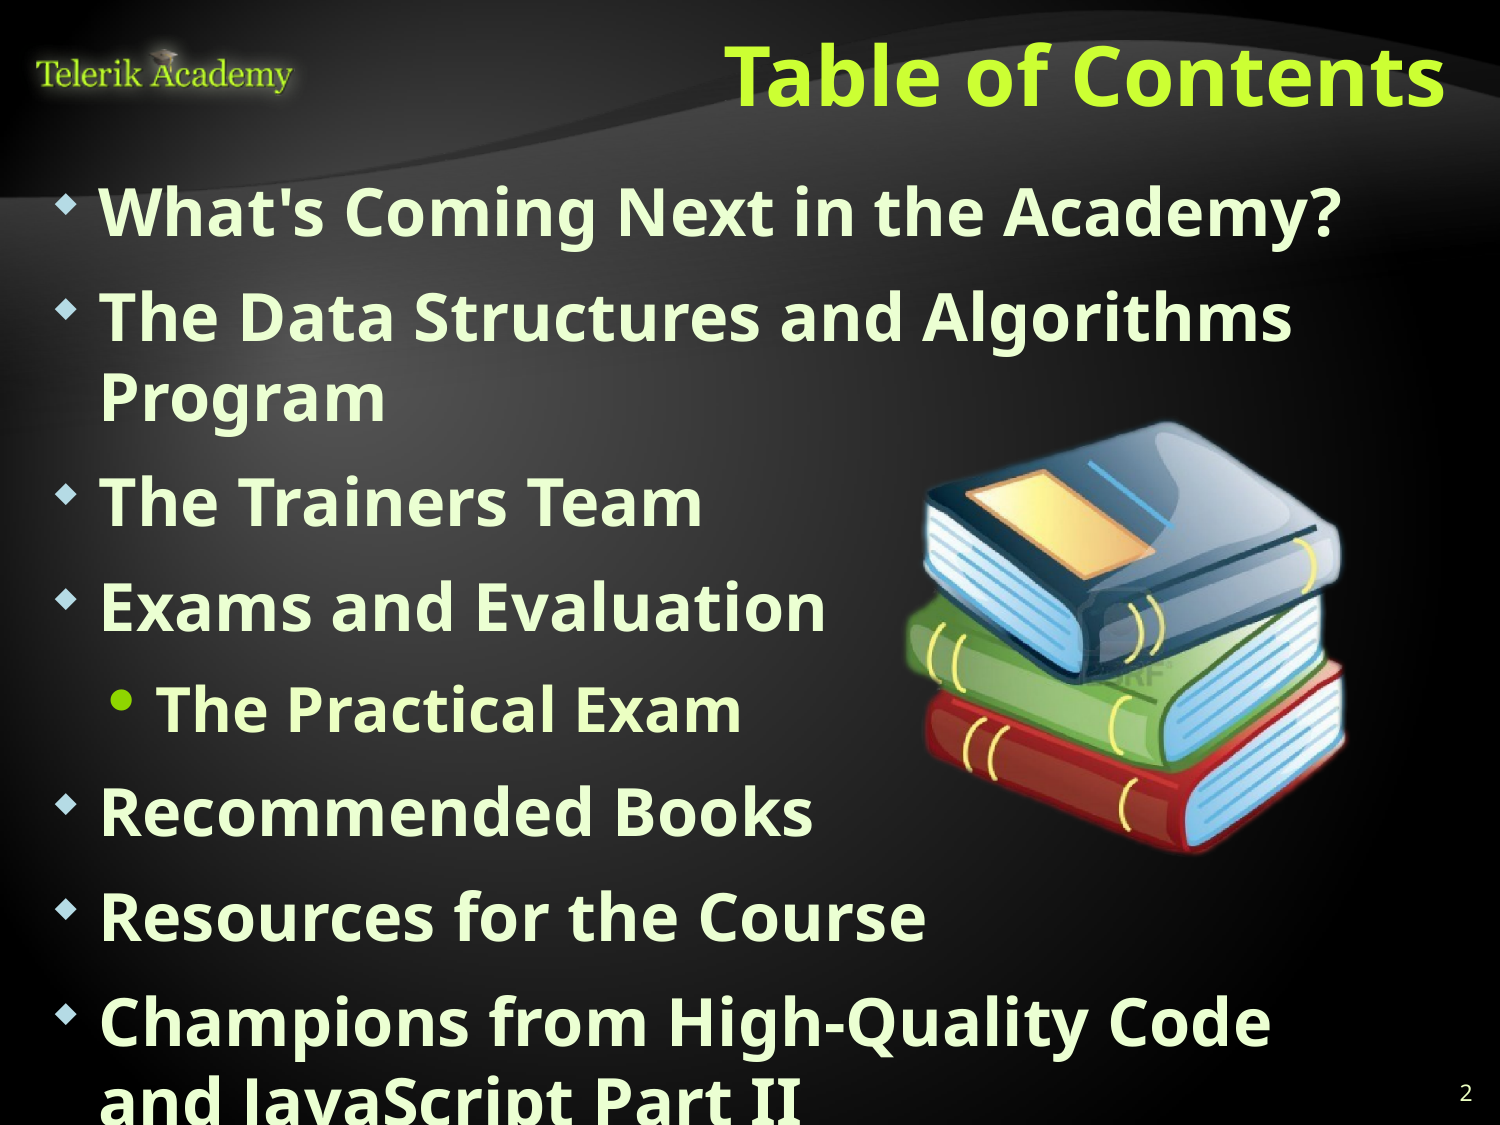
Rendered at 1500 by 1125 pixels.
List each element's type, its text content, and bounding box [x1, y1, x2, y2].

slide_number 2 [1412, 1074, 1488, 1113]
list What's Coming Next in the Academy? The Data Structures and Algorithms Program The Trainers Team Exams and Evaluation The Practical Exam Recommended Books Resources for the Course Champions from High-Quality Code and JavaScript Part II [37, 162, 1463, 1100]
title Table of Contents [300, 12, 1463, 150]
picture [0, 0, 1500, 1125]
